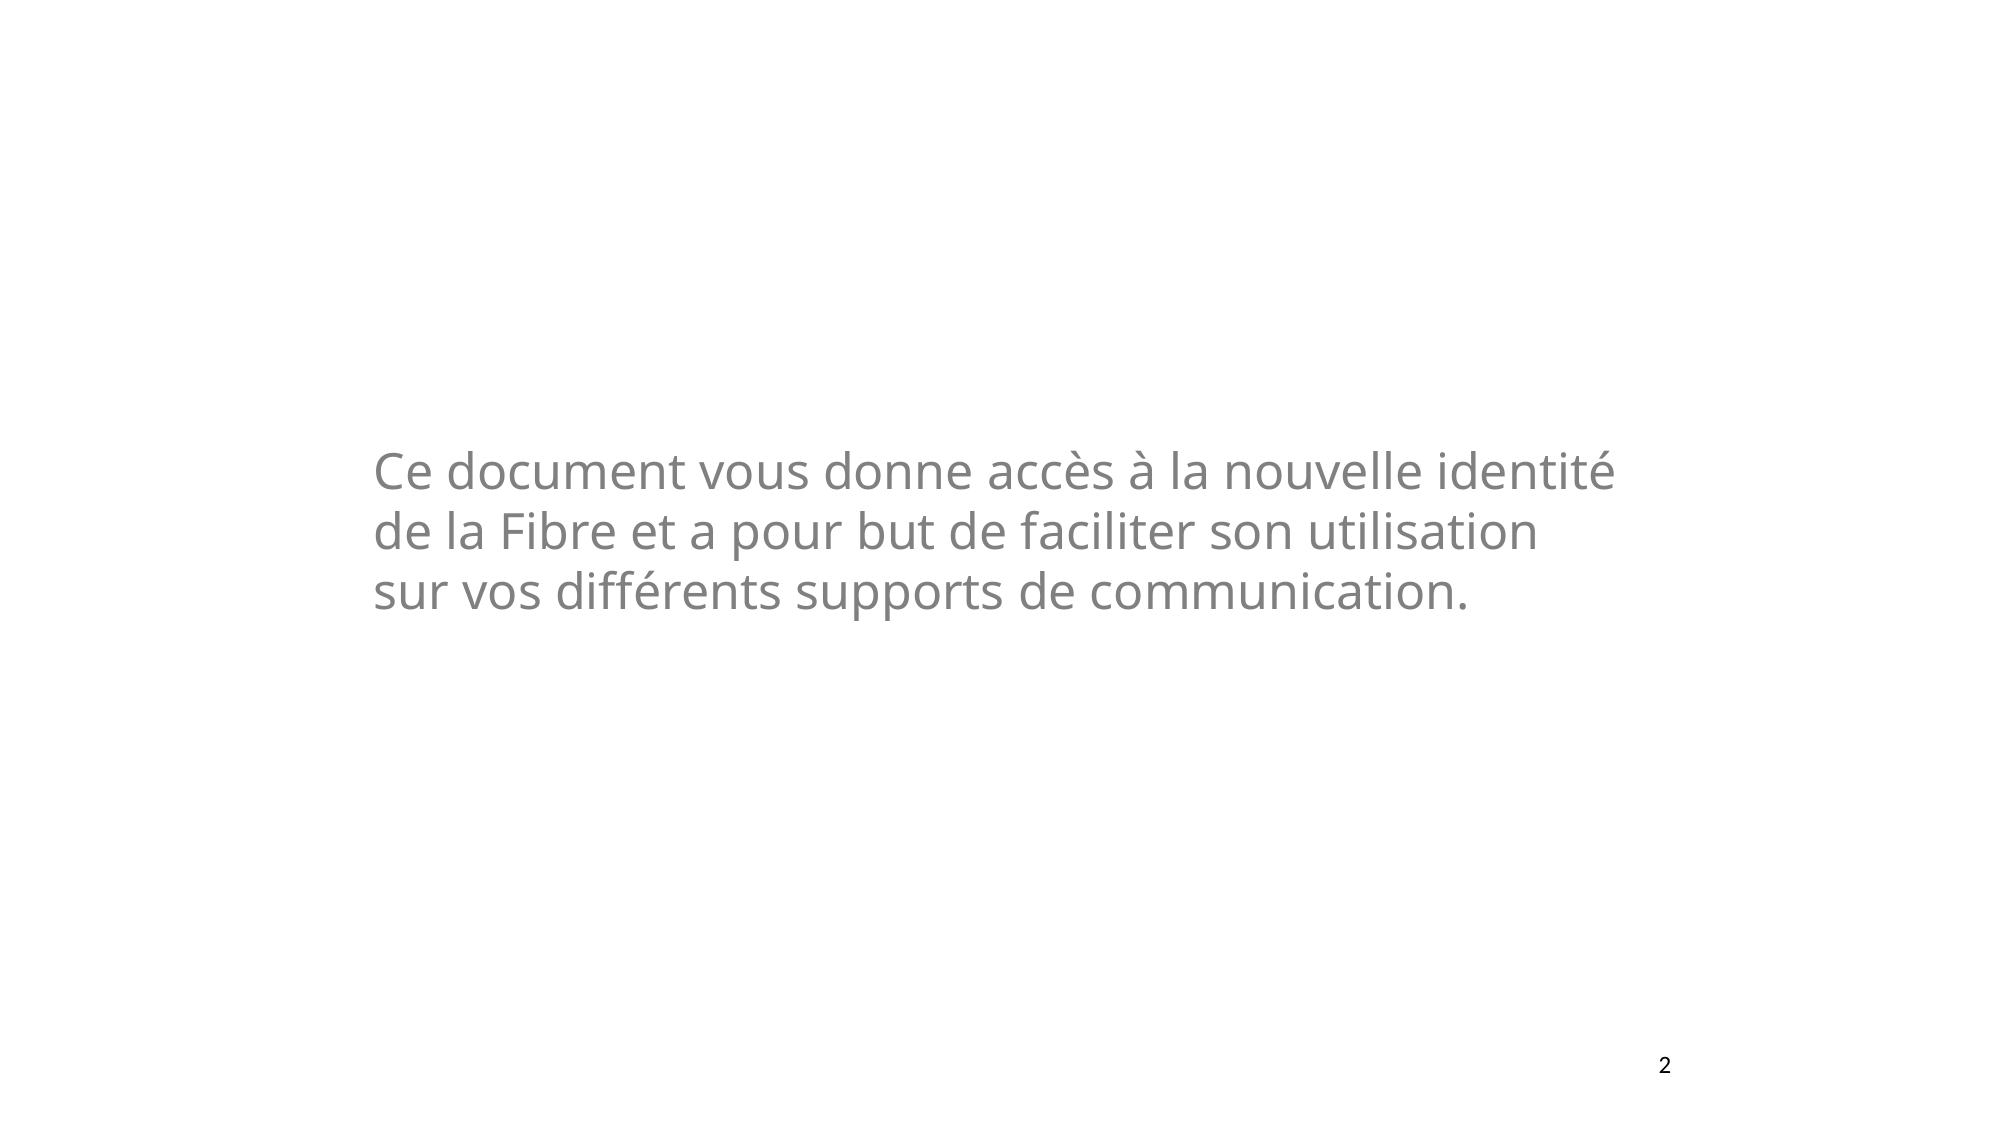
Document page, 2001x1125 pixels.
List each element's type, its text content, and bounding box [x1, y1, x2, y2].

slide_number 2 [1307, 1024, 1687, 1103]
text_box Ce document vous donne accès à la nouvelle identité de la Fibre et a pour but de faciliter son utilisation sur vos différents supports de communication. [358, 432, 1640, 711]
